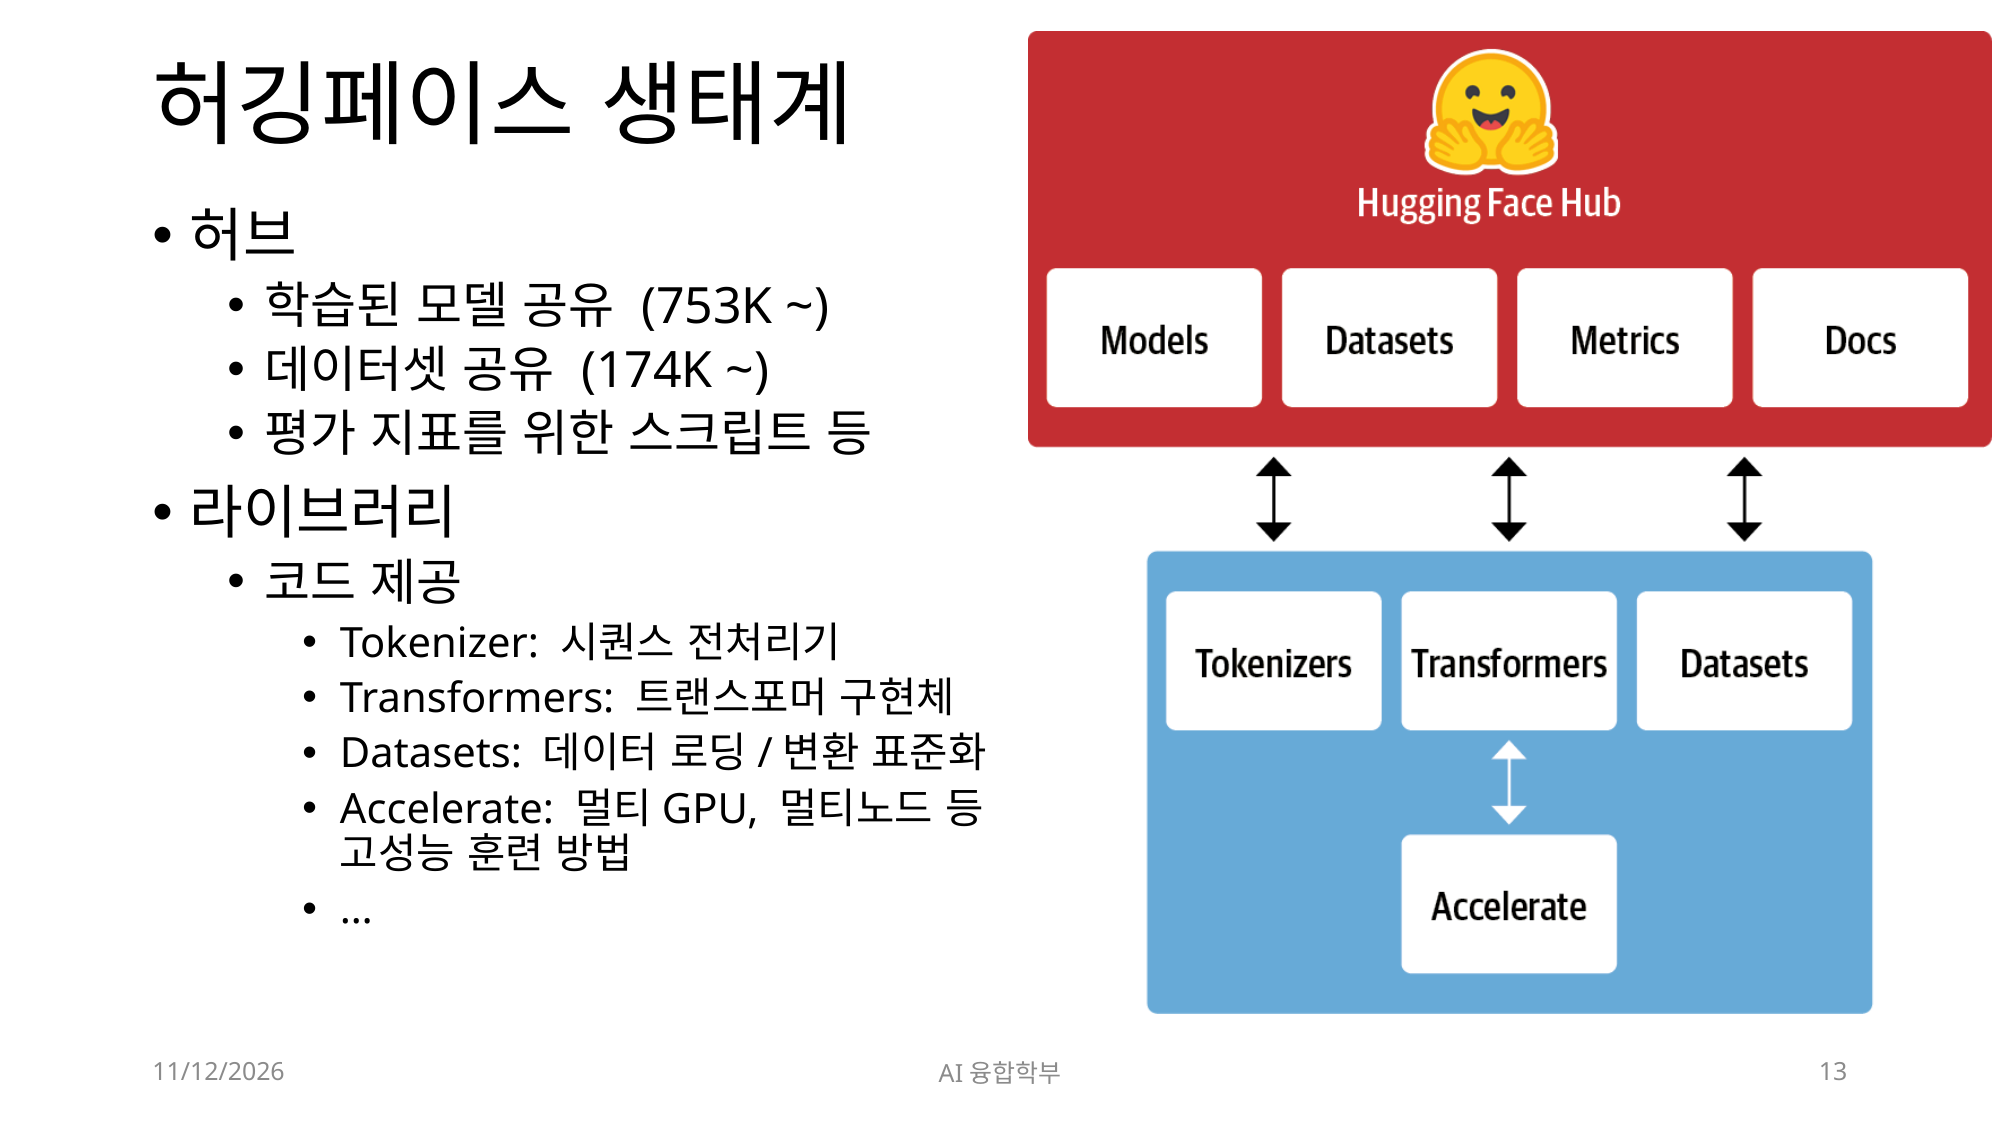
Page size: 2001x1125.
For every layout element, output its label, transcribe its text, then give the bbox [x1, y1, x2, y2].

slide_number 13 [1412, 1042, 1863, 1103]
title 허깅페이스 생태계 [137, 31, 1027, 186]
list 허브 학습된 모델 공유 (753K ~) 데이터셋 공유 (174K ~) 평가 지표를 위한 스크립트 등 라이브러리 코드 제공 Tokenizer: 시퀀스 전처리기 Transformers: 트랜스포머 구현체 Datasets: 데이터 로딩/변환 표준화 Accelerate: 멀티GPU, 멀티노드 등 고성능 훈련 방법 … [137, 199, 1027, 1014]
picture [1027, 30, 1992, 1014]
slide_number 2024. 7. 9. [137, 1042, 588, 1103]
footer AI융합학부 [662, 1042, 1338, 1103]
